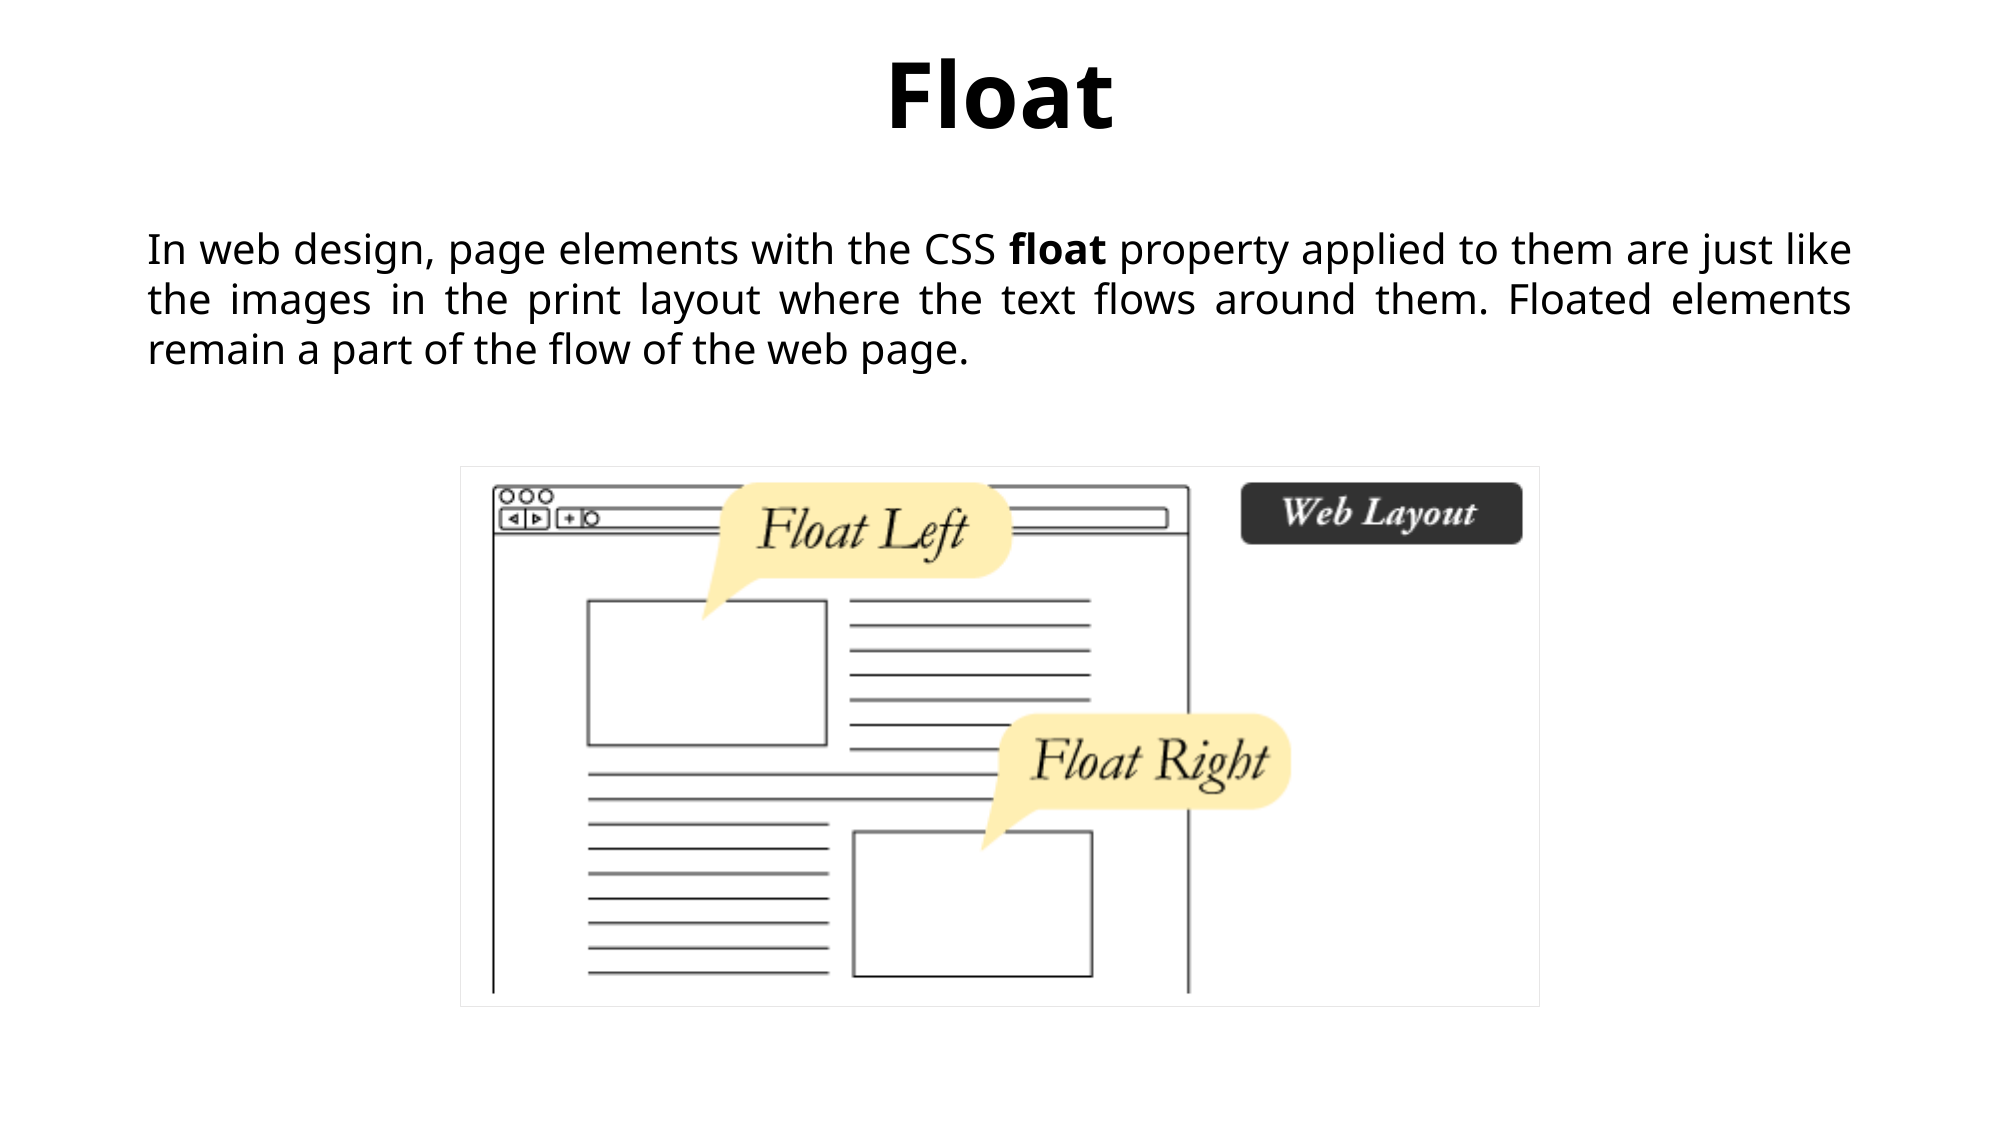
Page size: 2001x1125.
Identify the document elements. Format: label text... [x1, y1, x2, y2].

picture [460, 466, 1540, 1007]
text_box Float [550, 29, 1450, 155]
text_box In web design, page elements with the CSS float property applied to them are just like the images in the print layout where the text flows around them. Floated elements remain a part of the flow of the web page. [132, 215, 1868, 381]
